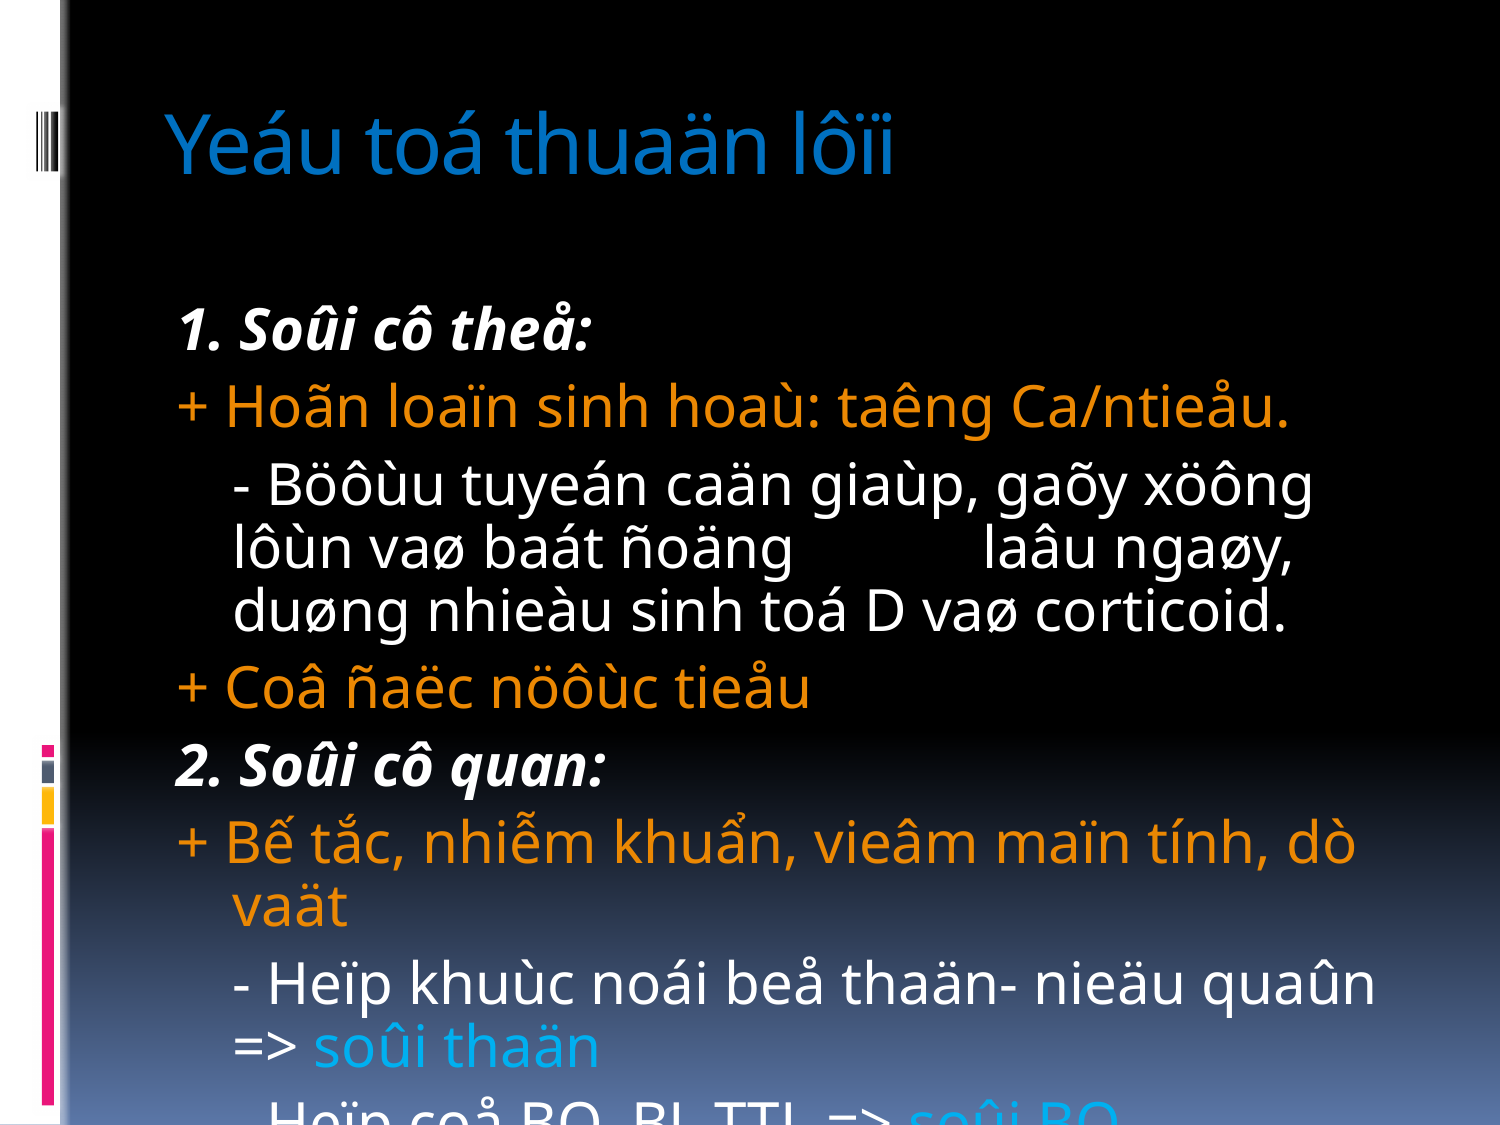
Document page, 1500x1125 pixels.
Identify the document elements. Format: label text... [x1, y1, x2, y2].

title Yeáu toá thuaän lôïi [150, 83, 1425, 234]
list 1. Soûi cô theå: + Hoãn loaïn sinh hoaù: taêng Ca/ntieåu. - Böôùu tuyeán caän giaùp, gaõy xöông lôùn vaø baát ñoäng laâu ngaøy, duøng nhieàu sinh toá D vaø corticoid. + Coâ ñaëc nöôùc tieåu 2. Soûi cô quan: + Bế tắc, nhiễm khuẩn, vieâm maïn tính, dò vaät - Heïp khuùc noái beå thaän- nieäu quaûn => soûi thaän - Heïp coå BQ, BL TTL => soûi BQ [150, 292, 1425, 1043]
